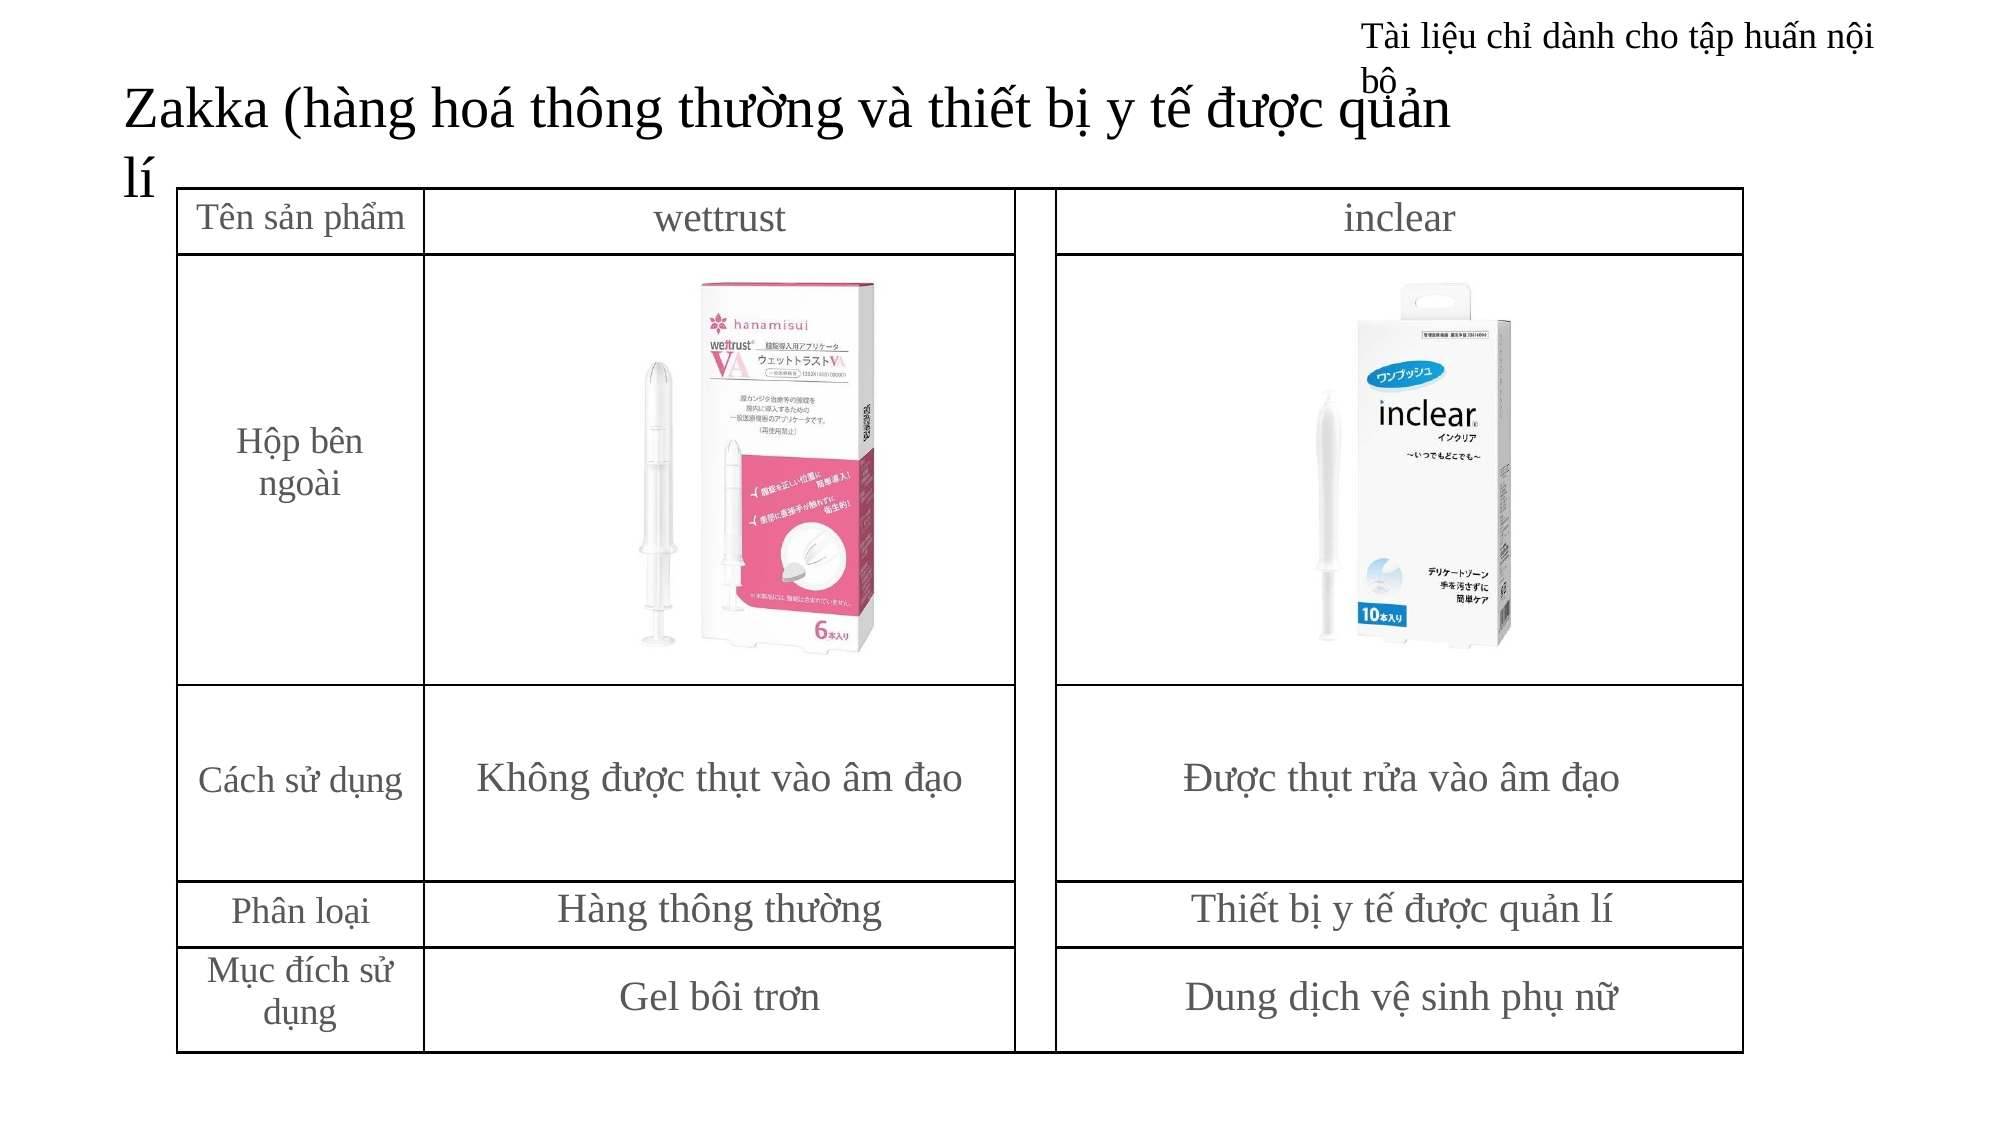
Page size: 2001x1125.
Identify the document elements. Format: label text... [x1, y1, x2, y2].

table_cell Phân loại [178, 883, 423, 946]
table_cell Gel bôi trơn [425, 949, 1014, 1051]
table_cell [1057, 256, 1742, 684]
table_cell Hàng thông thường [425, 883, 1014, 946]
table_cell [425, 256, 1014, 684]
table_header [1016, 190, 1055, 1051]
title Zakka (hàng hoá thông thường và thiết bị y tế được quản lí [121, 66, 1496, 257]
table_cell Hộp bên ngoài [178, 256, 423, 684]
table_cell Thiết bị y tế được quản lí [1057, 883, 1742, 946]
picture [638, 277, 883, 657]
table_cell Cách sử dụng [178, 686, 423, 880]
table_cell Được thụt rửa vào âm đạo [1057, 686, 1742, 880]
table_cell Không được thụt vào âm đạo [425, 686, 1014, 880]
table_cell Dung dịch vệ sinh phụ nữ [1057, 949, 1742, 1051]
table_header Tên sản phẩm [178, 190, 423, 253]
table_header wettrust [425, 190, 1014, 253]
picture [1312, 281, 1514, 649]
table_cell Mục đích sử dụng [178, 949, 423, 1051]
table_header inclear [1057, 190, 1742, 253]
text_box Tài liệu chỉ dành cho tập huấn nội bộ [1358, 9, 1920, 102]
